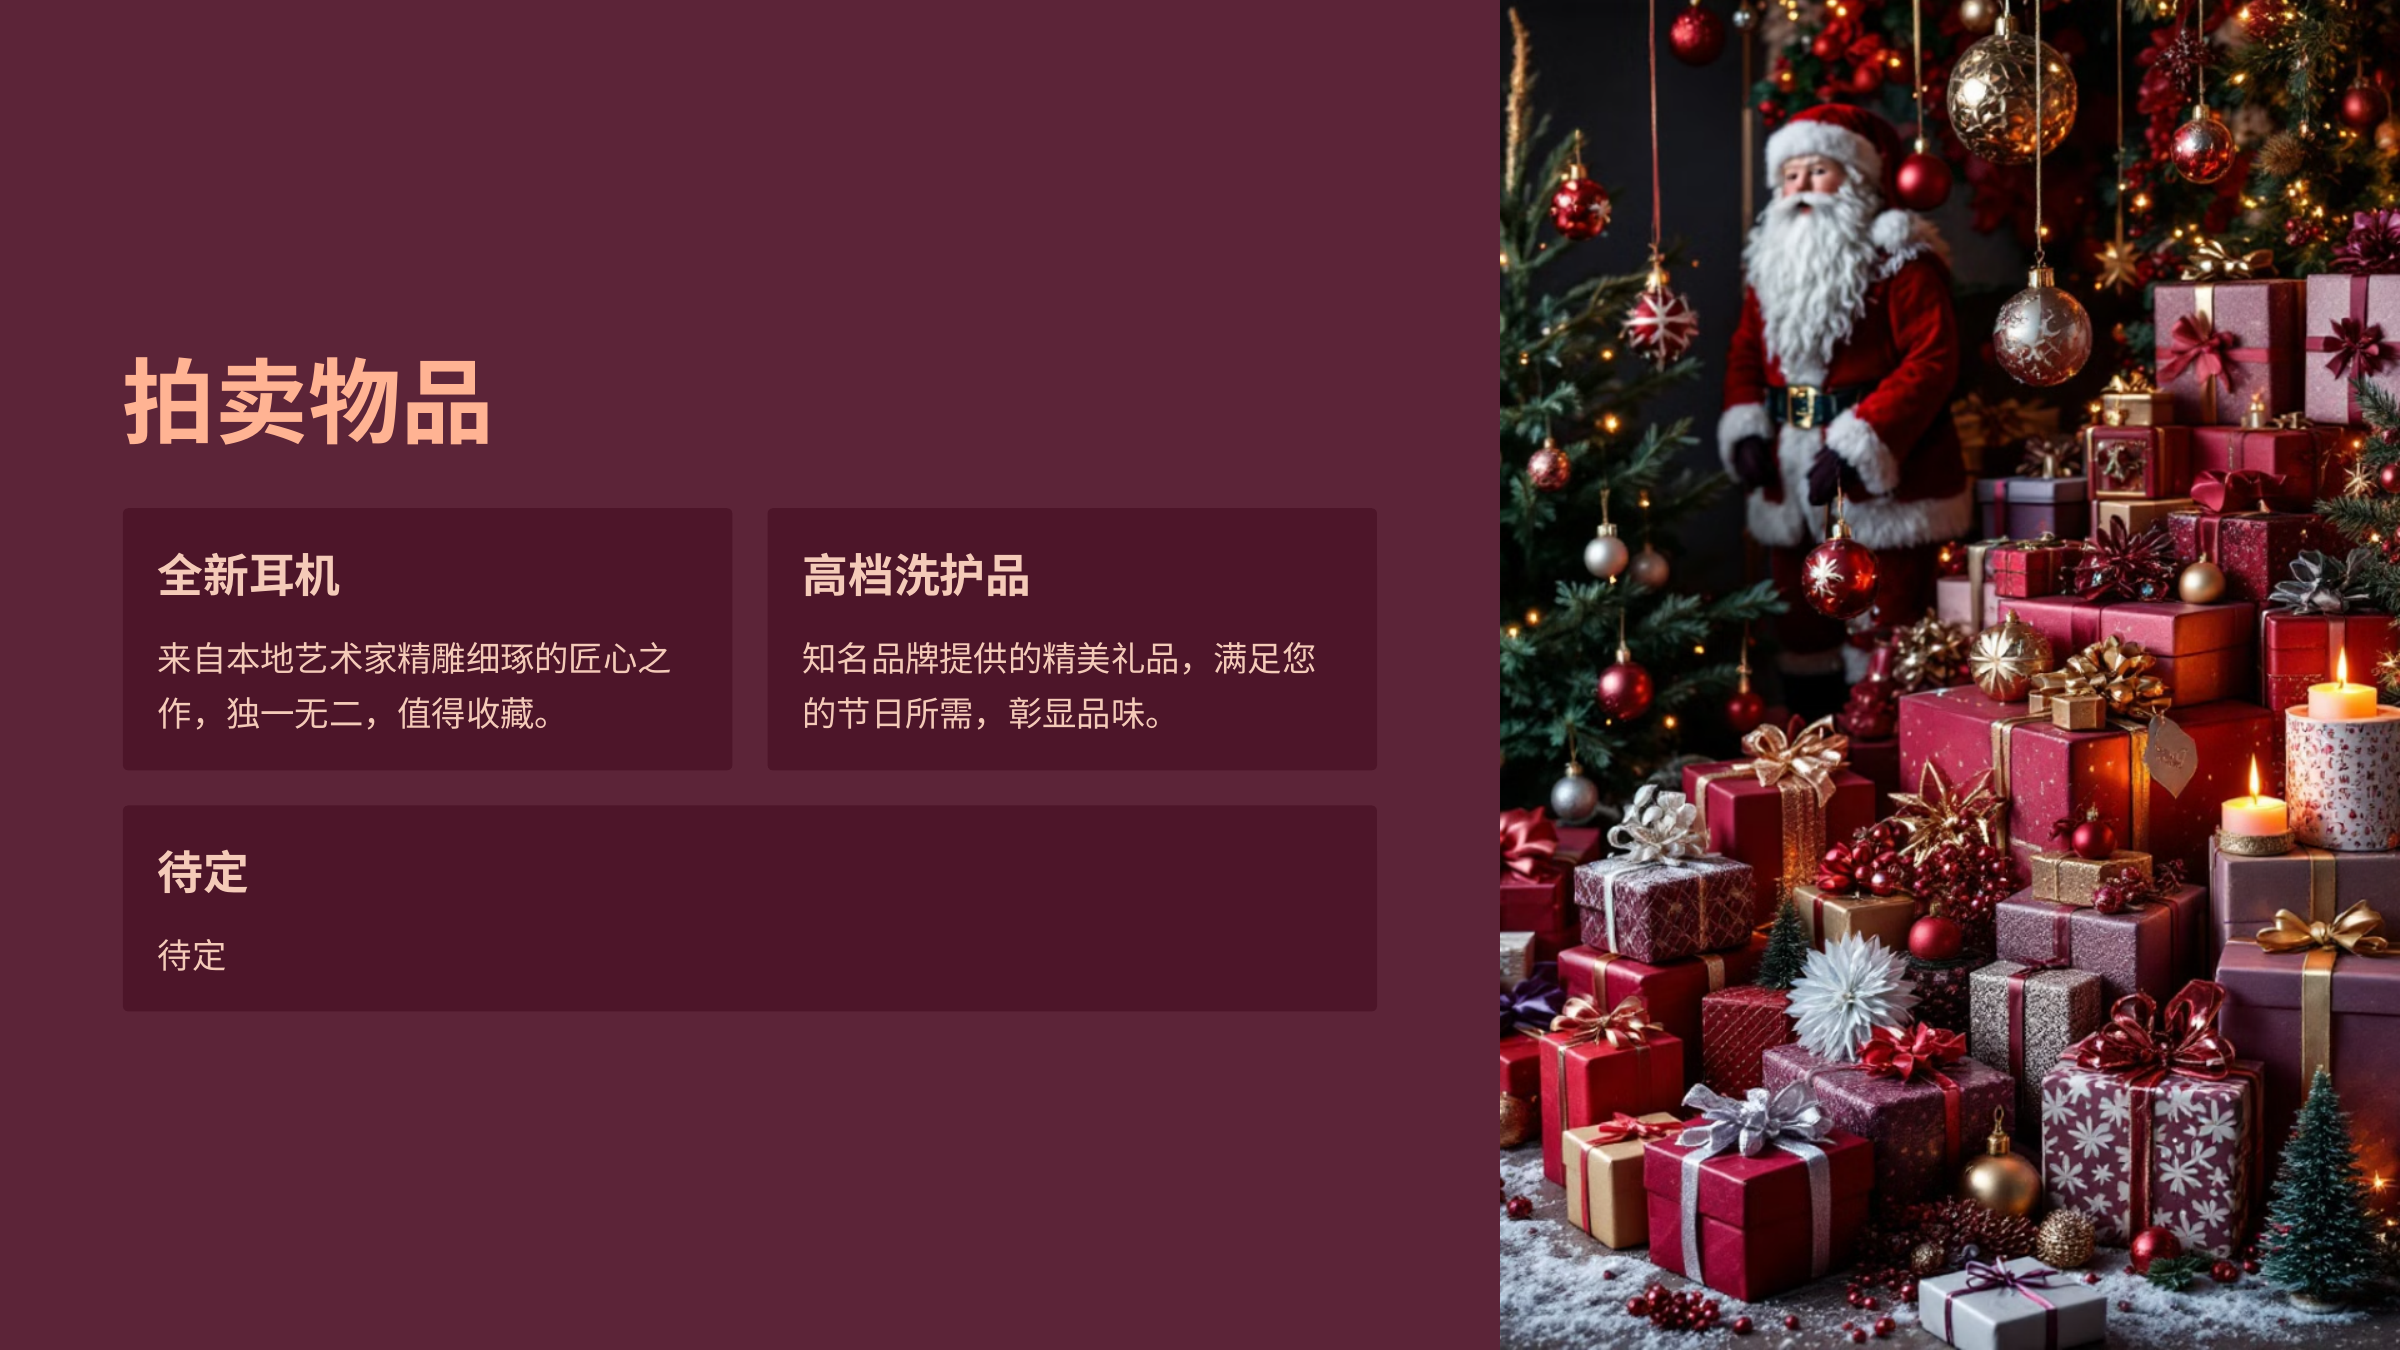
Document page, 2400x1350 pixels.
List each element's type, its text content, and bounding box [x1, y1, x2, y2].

picture [1499, 0, 2400, 1350]
text_box [767, 508, 1378, 771]
text_box [122, 508, 733, 771]
text_box 待定 [157, 840, 627, 900]
text_box 知名品牌提供的精美礼品，满足您的节日所需，彰显品味。 [802, 622, 1342, 736]
text_box 待定 [157, 920, 1342, 977]
text_box 来自本地艺术家精雕细琢的匠心之作，独一无二，值得收藏。 [157, 622, 698, 736]
text_box 拍卖物品 [122, 338, 1060, 456]
text_box 全新耳机 [157, 543, 627, 602]
text_box [122, 805, 1378, 1012]
text_box 高档洗护品 [802, 543, 1271, 602]
